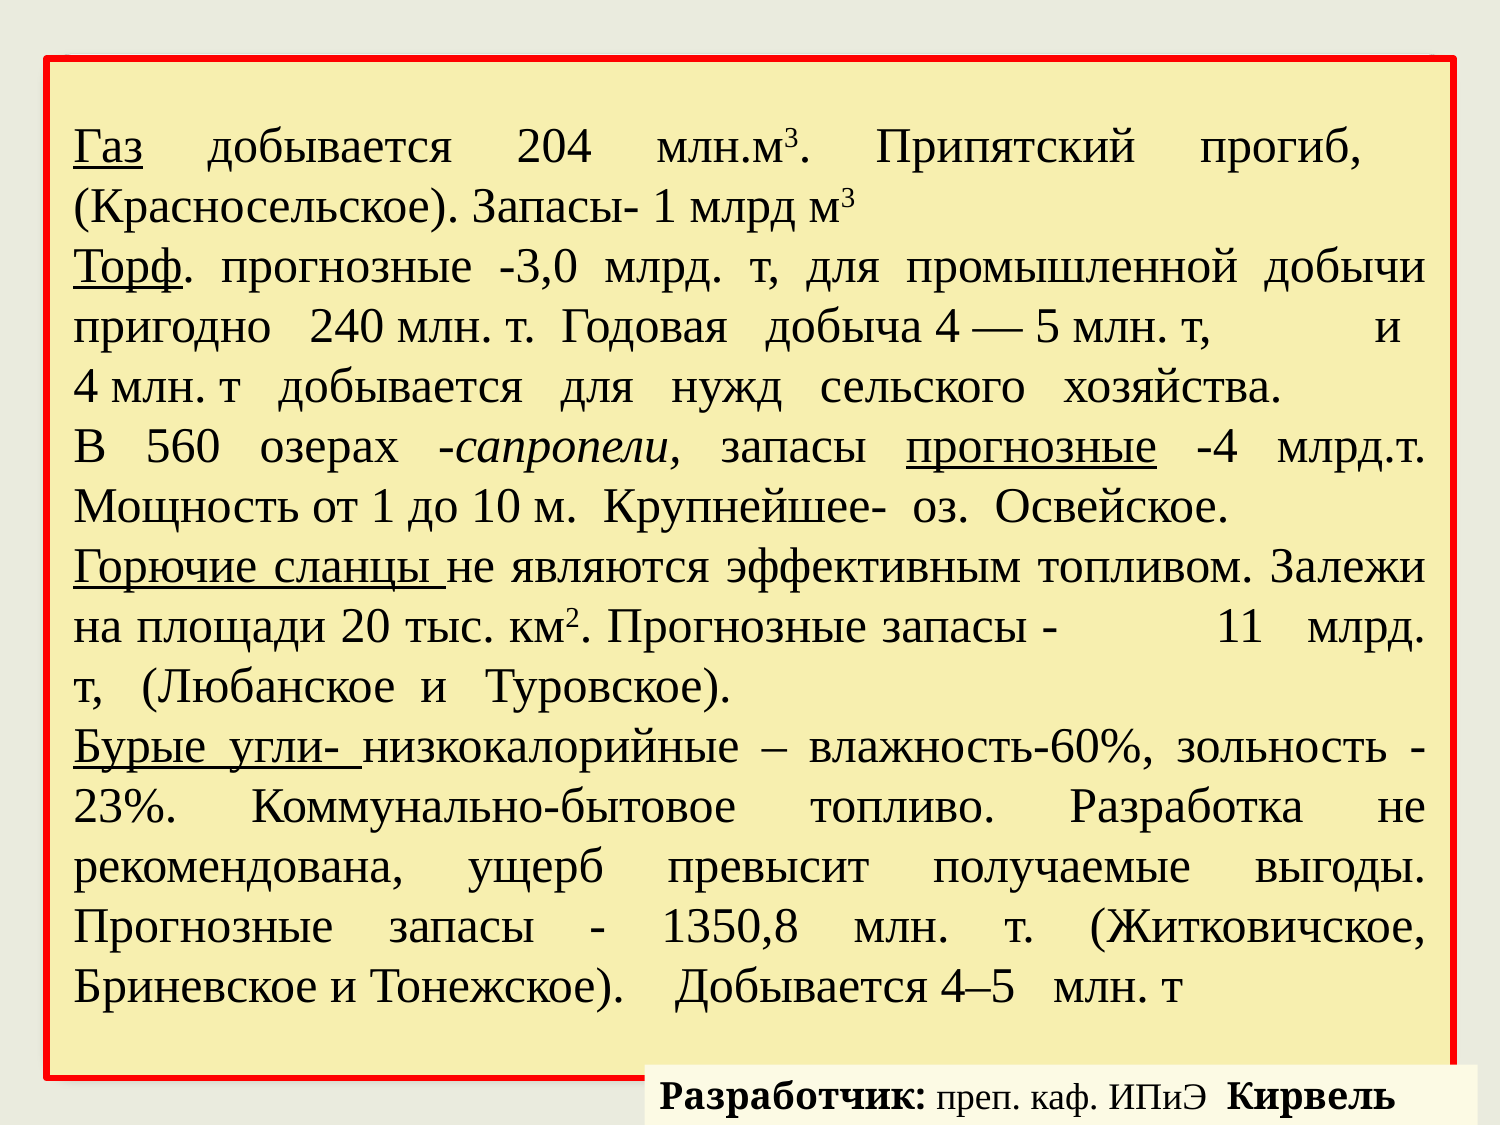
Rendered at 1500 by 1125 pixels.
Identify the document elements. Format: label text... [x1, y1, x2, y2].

text_box [43, 55, 1457, 1081]
text_box Разработчик: преп. каф. ИПиЭ Кирвель П.И. [644, 1064, 1478, 1125]
text_box Газ добывается 204 млн.м3. Припятский прогиб, (Красносельское). Запасы- 1 млрд м3 Торф. прогнозные -3,0 млрд. т, для промышленной добычи пригодно 240 млн. т. Годовая добыча 4 — 5 млн. т, и 4 млн. т добывается для нужд сельского хозяйства. В 560 озерах -сапропели, запасы прогнозные -4 млрд.т. Мощность от 1 до 10 м. Крупнейшее- оз. Освейское. Горючие сланцы не являются эффективным топливом. Залежи на площади 20 тыс. км2. Прогнозные запасы - 11 млрд. т, (Любанское и Туровское). Бурые угли- низкокалорийные – влажность-60%, зольность -23%. Коммунально-бытовое топливо. Разработка не рекомендована, ущерб превысит получаемые выгоды. Прогнозные запасы - 1350,8 млн. т. (Житковичское, Бриневское и Тонежское). Добывается 4–5 млн. т [58, 105, 1442, 1021]
